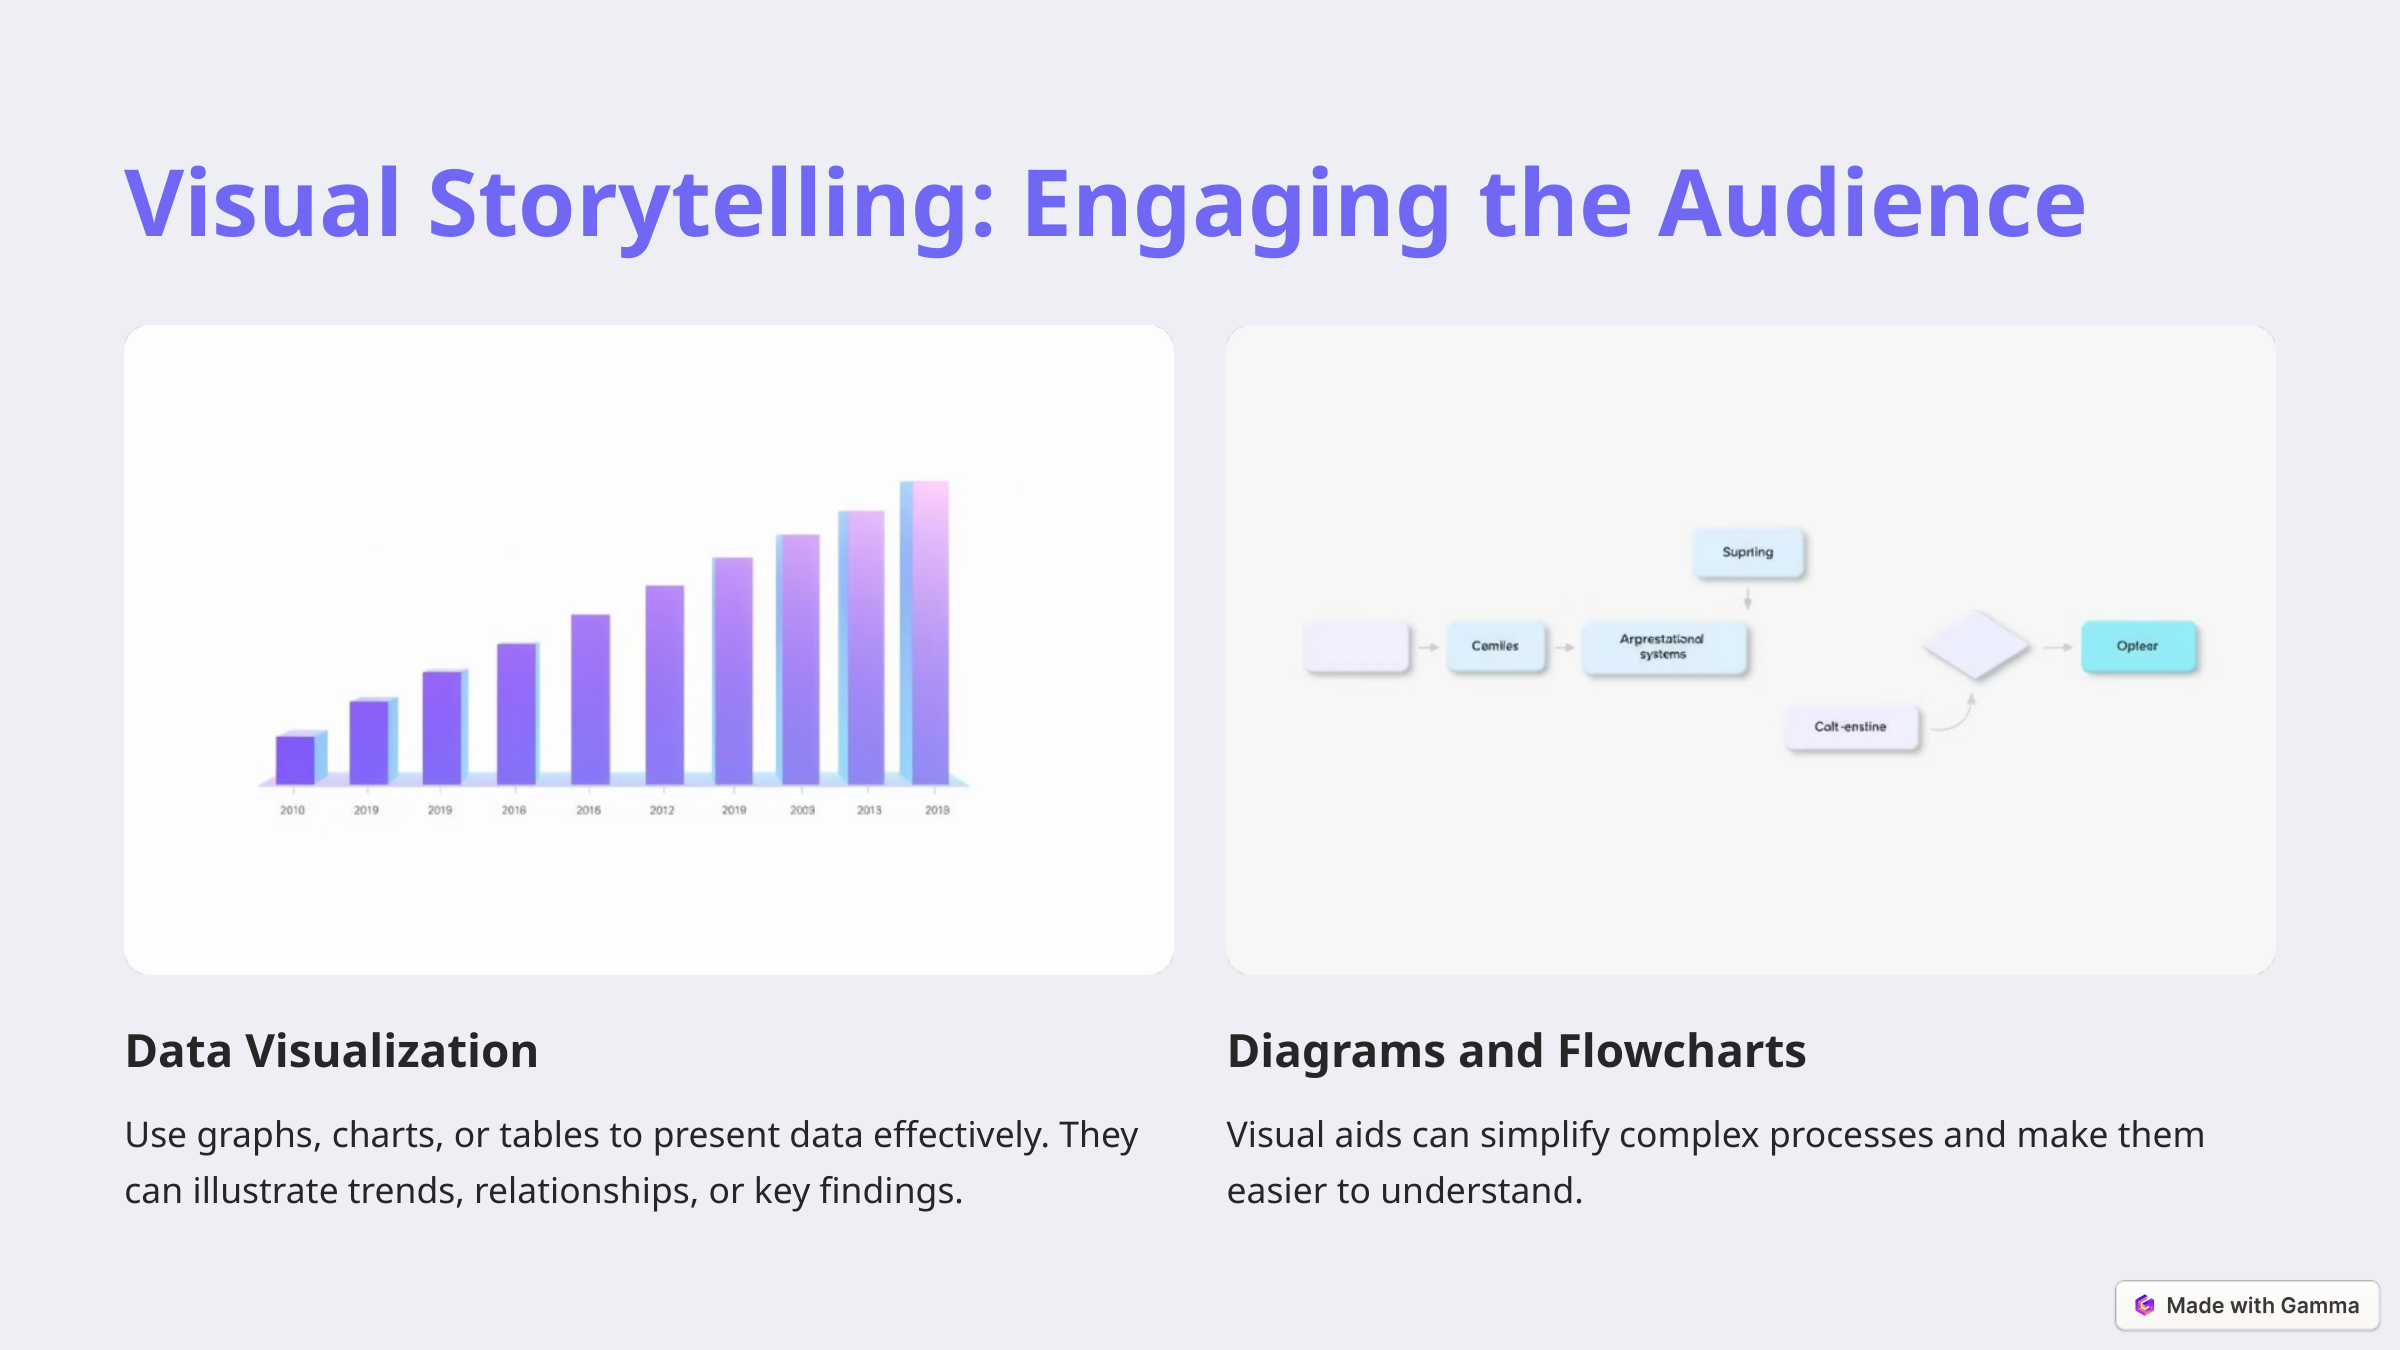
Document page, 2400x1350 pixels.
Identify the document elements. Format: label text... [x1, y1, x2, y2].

text_box Diagrams and Flowcharts [1226, 1018, 1751, 1077]
picture [2106, 1271, 2389, 1339]
picture [124, 325, 1174, 975]
text_box Data Visualization [124, 1018, 592, 1077]
text_box Visual aids can simplify complex processes and make them easier to understand. [1226, 1098, 2276, 1212]
text_box Visual Storytelling: Engaging the Audience [124, 137, 1888, 255]
text_box Use graphs, charts, or tables to present data effectively. They can illustrate trends, relationships, or key findings. [124, 1098, 1174, 1212]
picture [1226, 325, 2276, 975]
